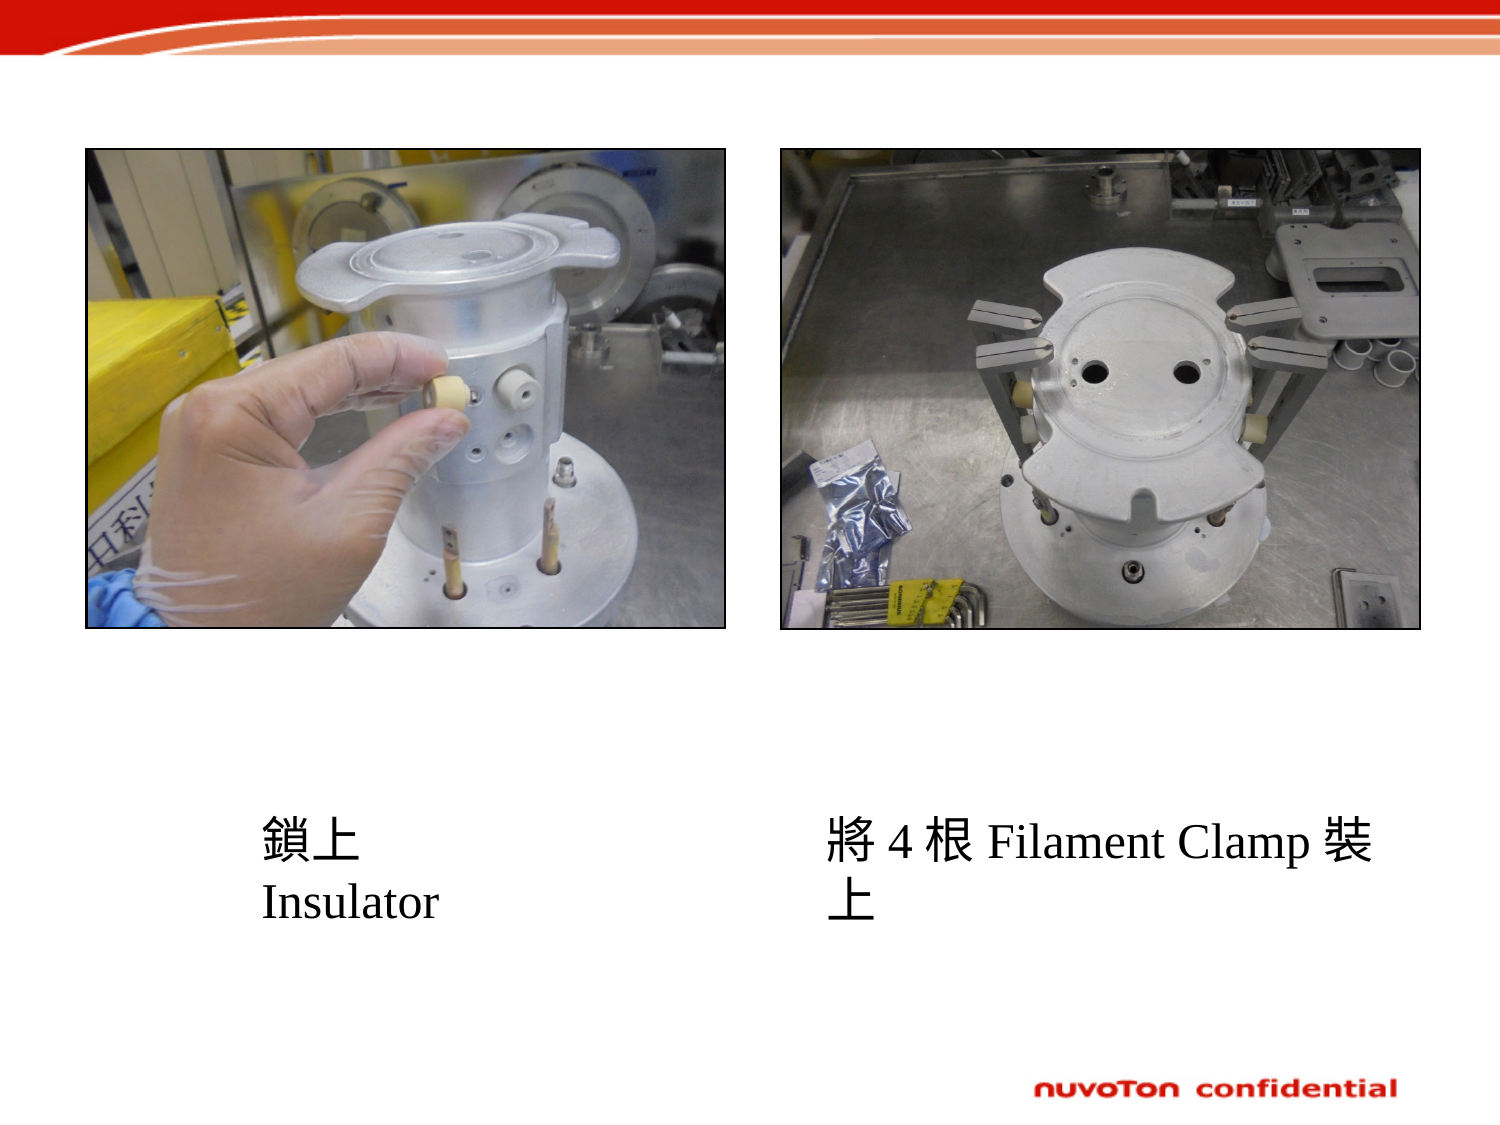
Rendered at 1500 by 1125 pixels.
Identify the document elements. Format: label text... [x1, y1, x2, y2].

text_box 將4根Filament Clamp裝上 [811, 800, 1390, 936]
text_box 鎖上Insulator [246, 800, 565, 936]
picture [0, 0, 1500, 1125]
